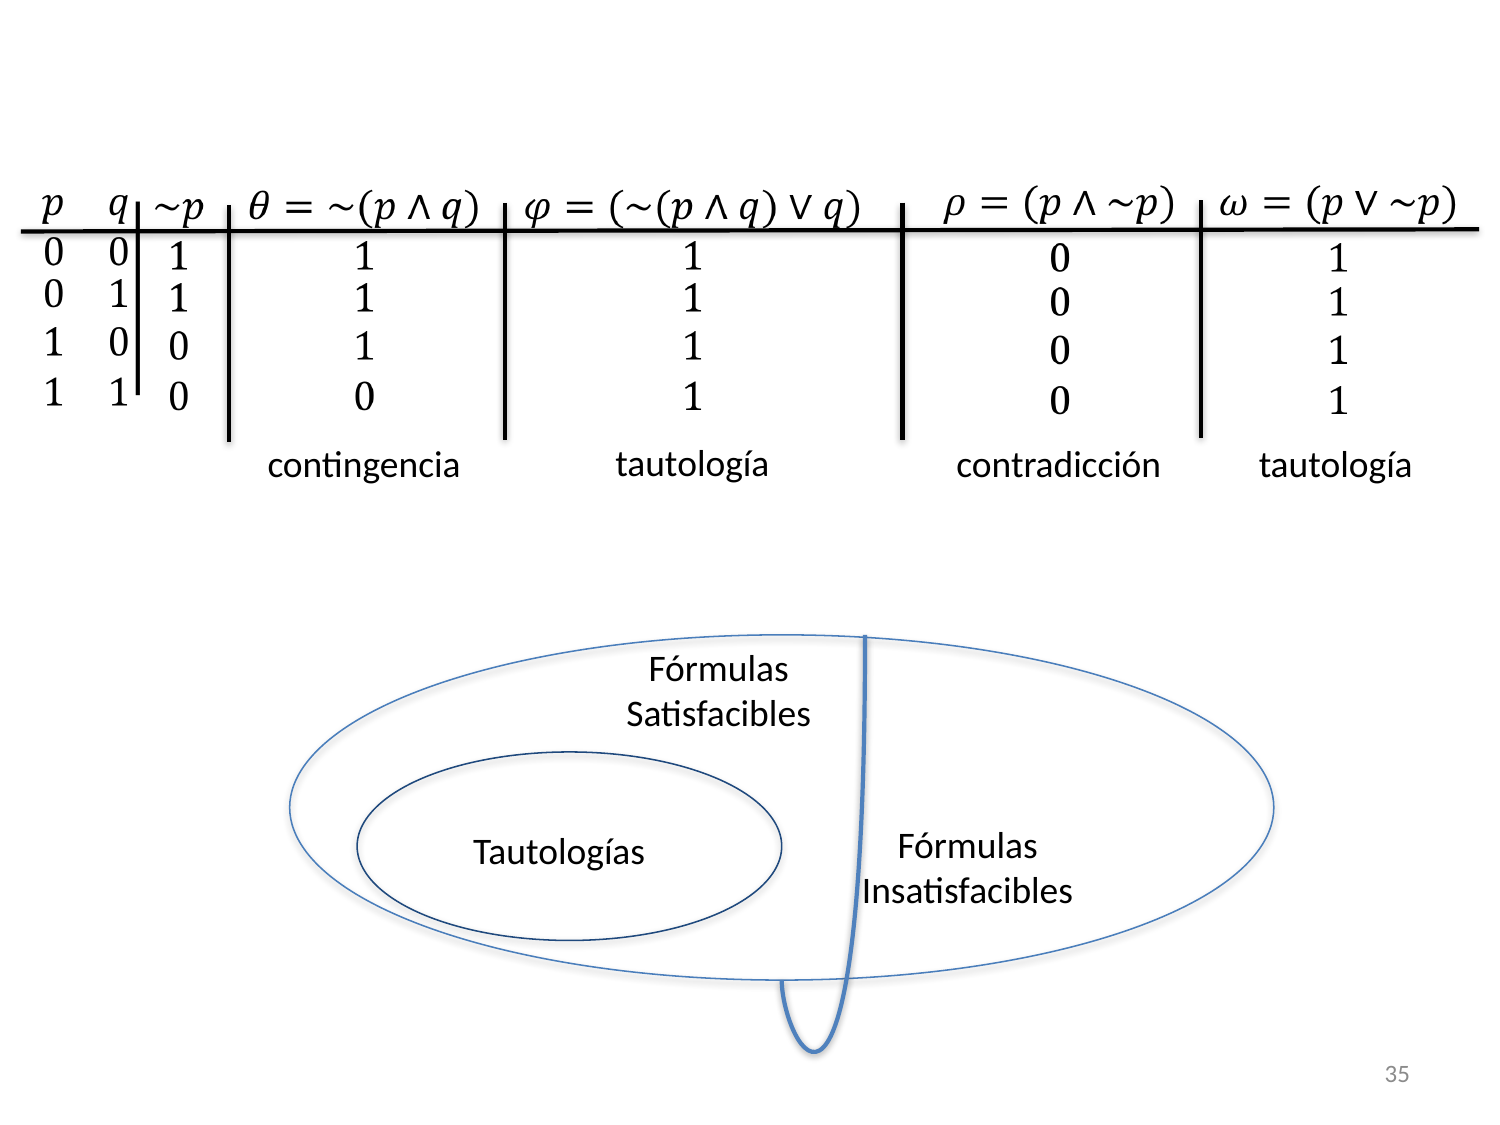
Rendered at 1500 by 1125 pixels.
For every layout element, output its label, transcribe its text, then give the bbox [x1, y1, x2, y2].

text_box [288, 651, 857, 981]
text_box tautología [568, 431, 817, 492]
slide_number 35 [1074, 1042, 1425, 1103]
text_box contingencia [240, 432, 488, 493]
text_box Tautologías [405, 819, 713, 880]
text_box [234, 240, 500, 418]
text_box tautología [1211, 432, 1460, 492]
text_box contradicción [934, 432, 1183, 493]
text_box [20, 239, 224, 418]
text_box [356, 751, 781, 942]
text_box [510, 240, 898, 418]
text_box Fórmulas Insatisfacibles [813, 813, 1122, 919]
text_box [20, 179, 1480, 228]
text_box [854, 637, 1275, 979]
text_box Fórmulas Satisfacibles [565, 636, 873, 741]
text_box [1206, 239, 1480, 418]
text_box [907, 240, 1196, 418]
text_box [650, 765, 997, 850]
